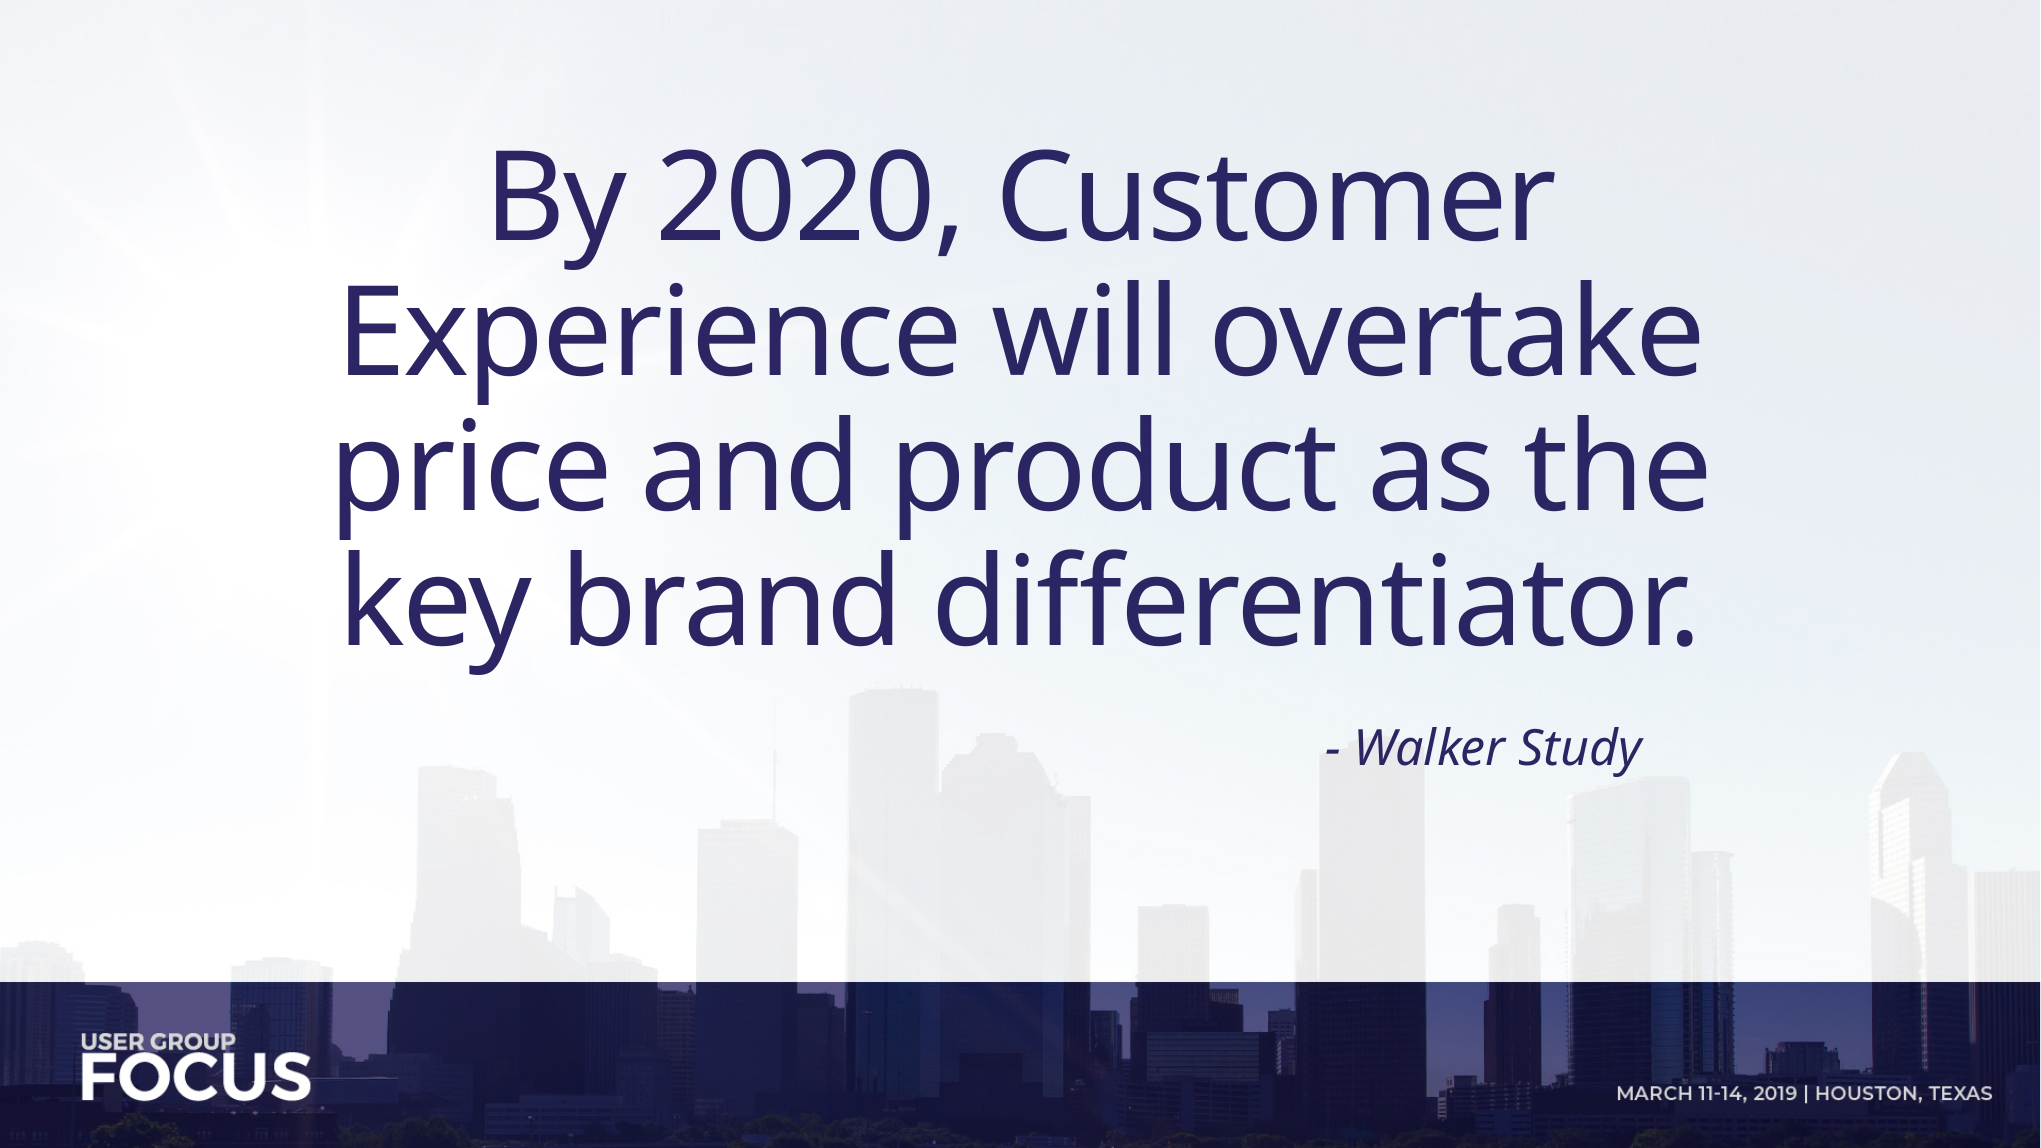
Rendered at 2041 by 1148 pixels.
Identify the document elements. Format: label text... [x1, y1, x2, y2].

text_box - Walker Study [1295, 698, 1758, 801]
picture [0, 0, 2041, 1148]
text_box By 2020, Customer Experience will overtake price and product as the key brand differentiator. [248, 117, 1792, 688]
